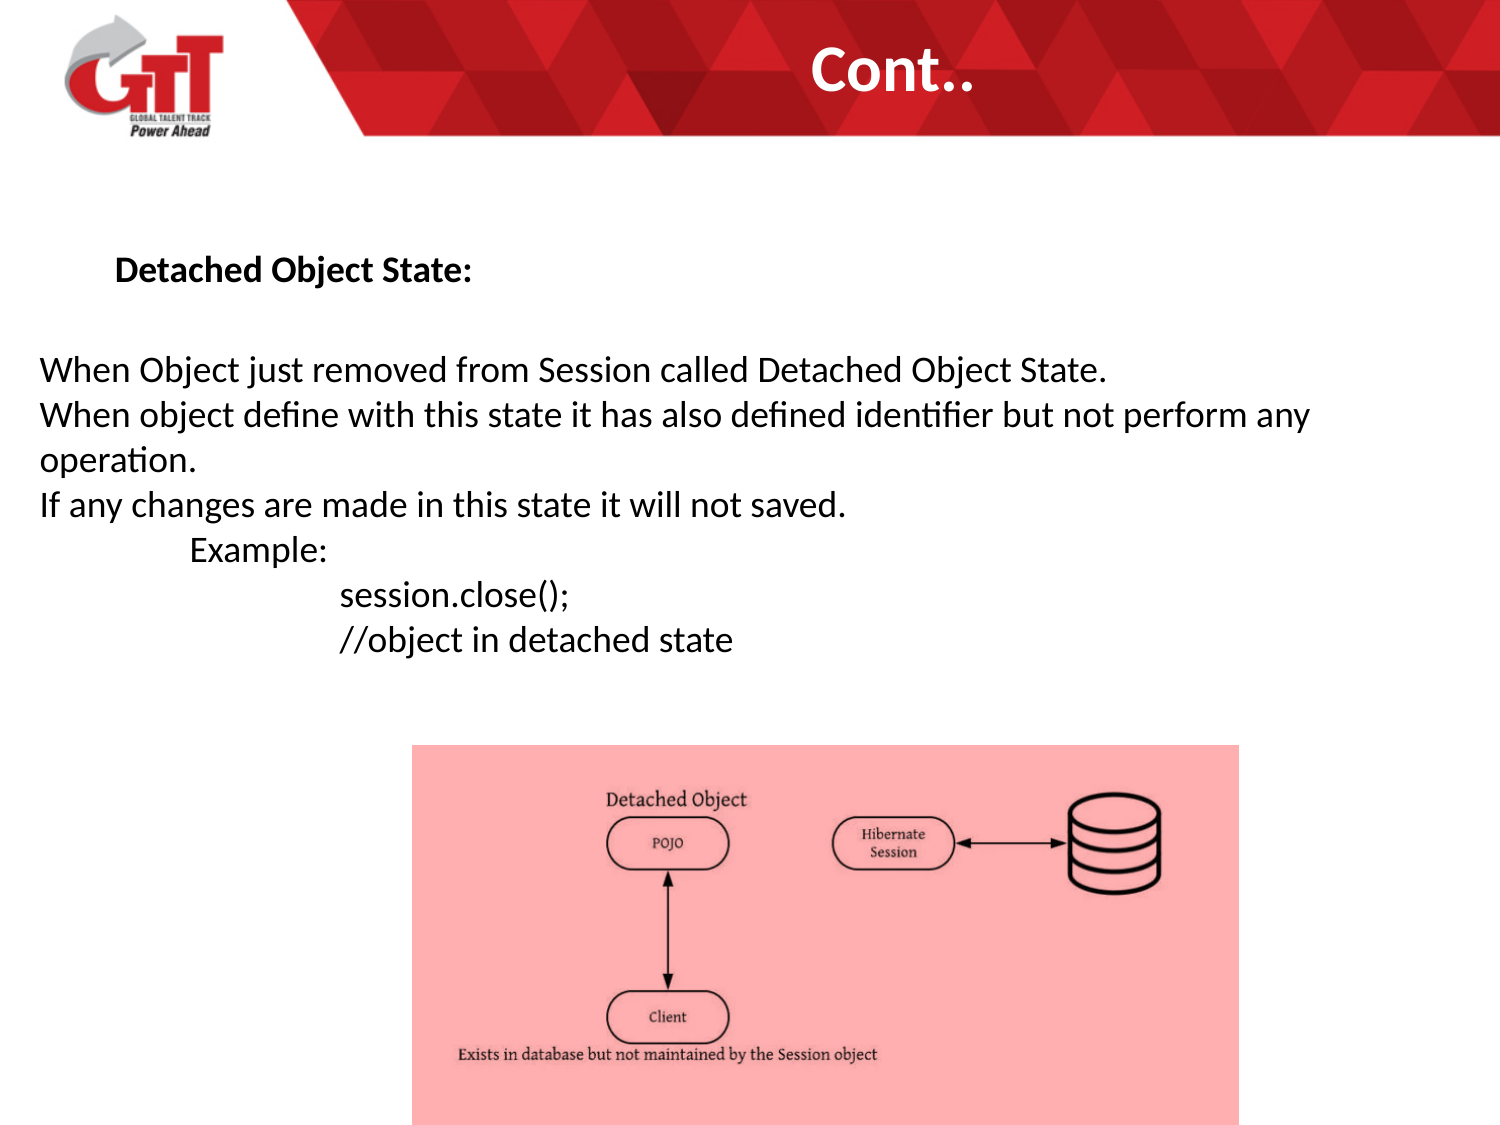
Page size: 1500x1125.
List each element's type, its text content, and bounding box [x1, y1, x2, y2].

text_box When Object just removed from Session called Detached Object State. When object define with this state it has also defined identifier but not perform any operation. If any changes are made in this state it will not saved. Example: session.close(); //object in detached state [24, 337, 1463, 668]
text_box Detached Object State: [99, 237, 1175, 298]
title Cont.. [324, 12, 1463, 118]
picture [0, 0, 1500, 1125]
